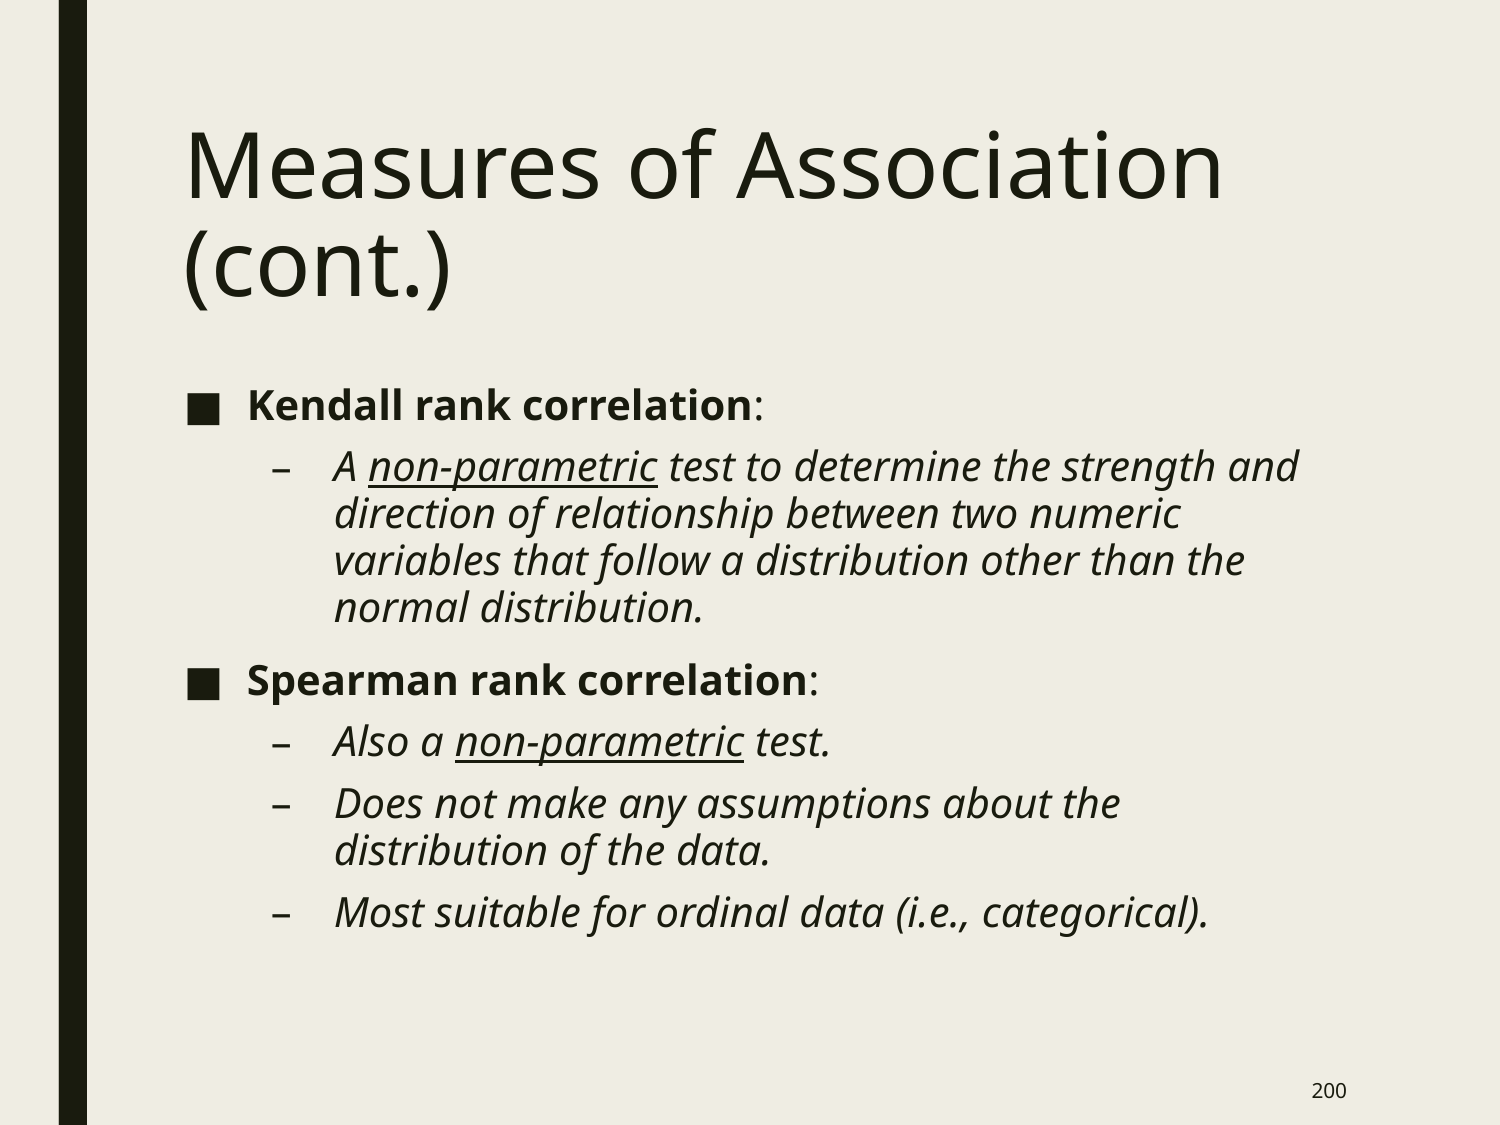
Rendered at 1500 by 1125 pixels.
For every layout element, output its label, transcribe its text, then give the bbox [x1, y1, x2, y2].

title Measures of Association (cont.) [168, 112, 1351, 357]
slide_number 199 [1165, 1058, 1362, 1125]
list Kendall rank correlation: A non-parametric test to determine the strength and direction of relationship between two numeric variables that follow a distribution other than the normal distribution. Spearman rank correlation: Also a non-parametric test. Does not make any assumptions about the distribution of the data. Most suitable for ordinal data (i.e., categorical). [168, 375, 1351, 963]
